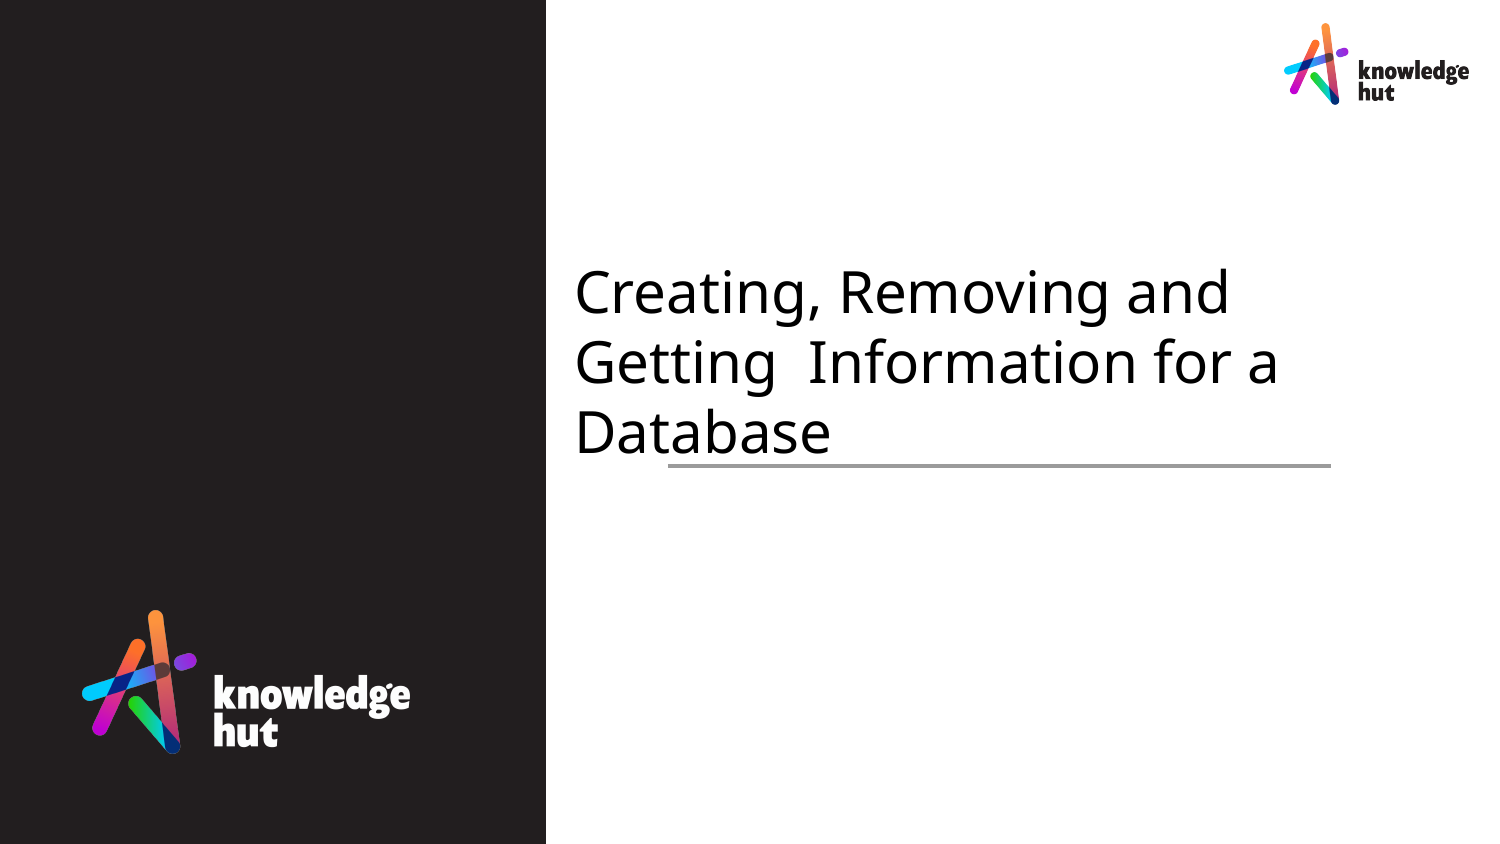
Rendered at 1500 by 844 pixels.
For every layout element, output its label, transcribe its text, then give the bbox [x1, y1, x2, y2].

picture [1284, 23, 1469, 105]
text_box Creating, Removing and Getting Information for a Database [559, 282, 1456, 439]
text_box [0, 0, 546, 844]
picture [82, 610, 410, 755]
